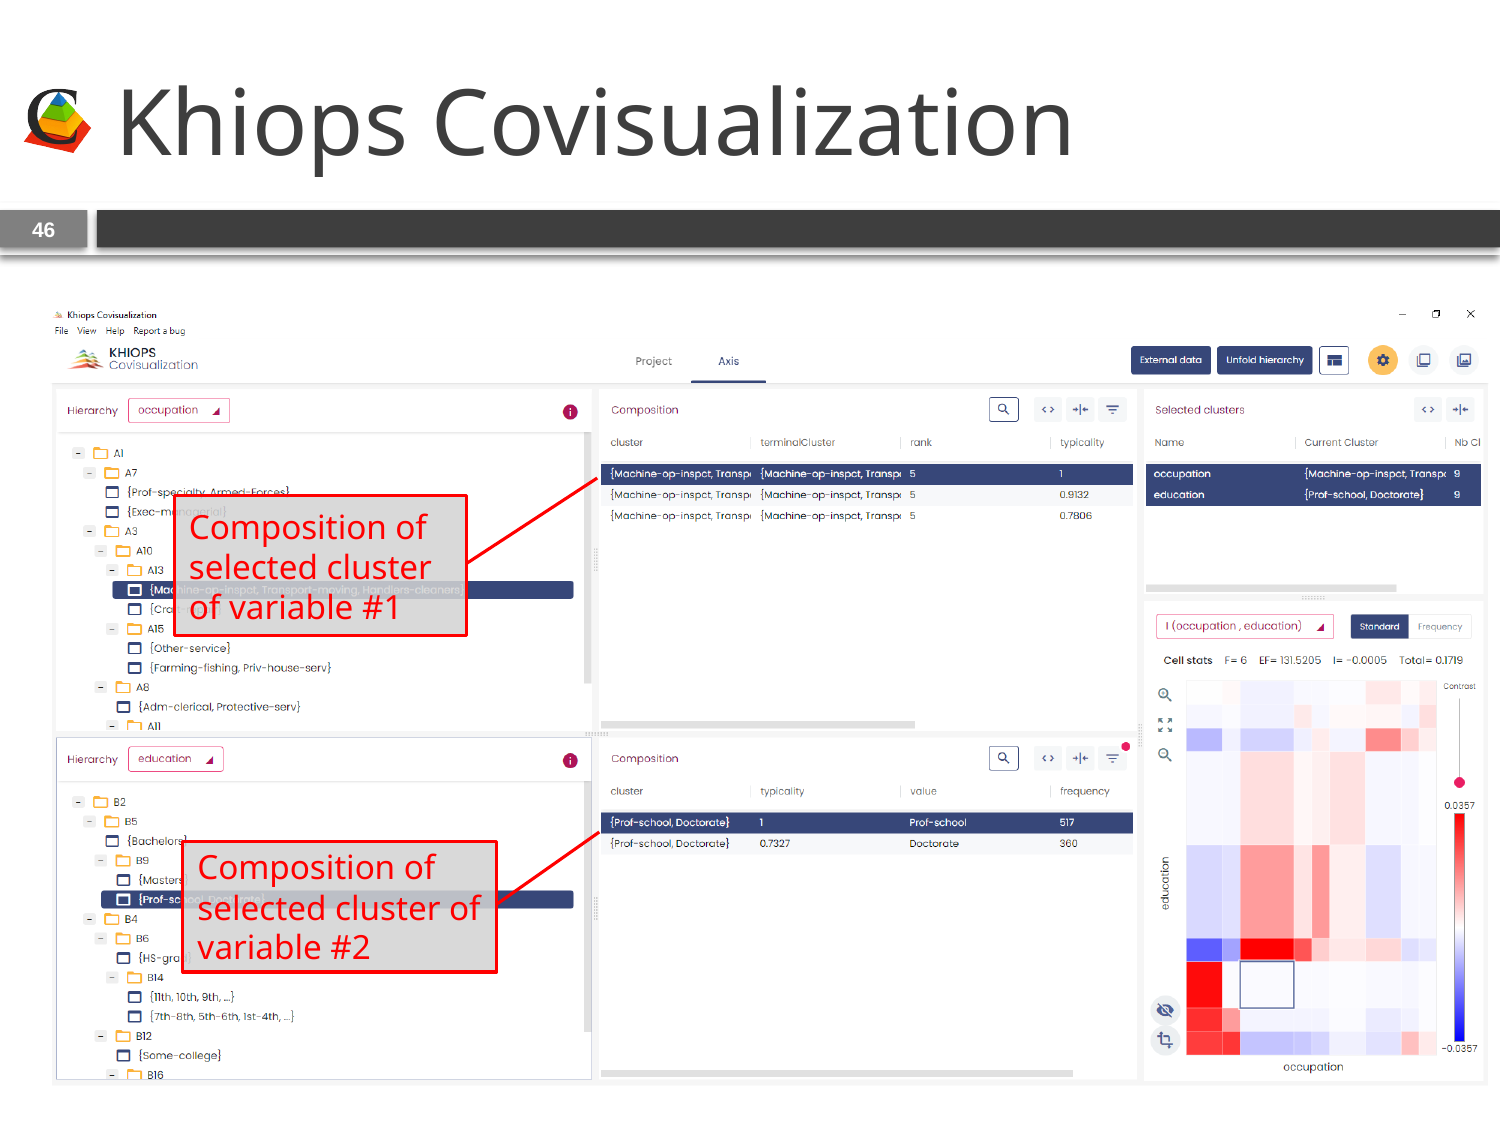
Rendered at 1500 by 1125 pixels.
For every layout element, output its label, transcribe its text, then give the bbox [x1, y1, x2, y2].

picture [23, 88, 93, 155]
picture [49, 306, 1489, 1087]
title Khiops Covisualization [100, 37, 1438, 200]
slide_number 46 [0, 208, 88, 249]
